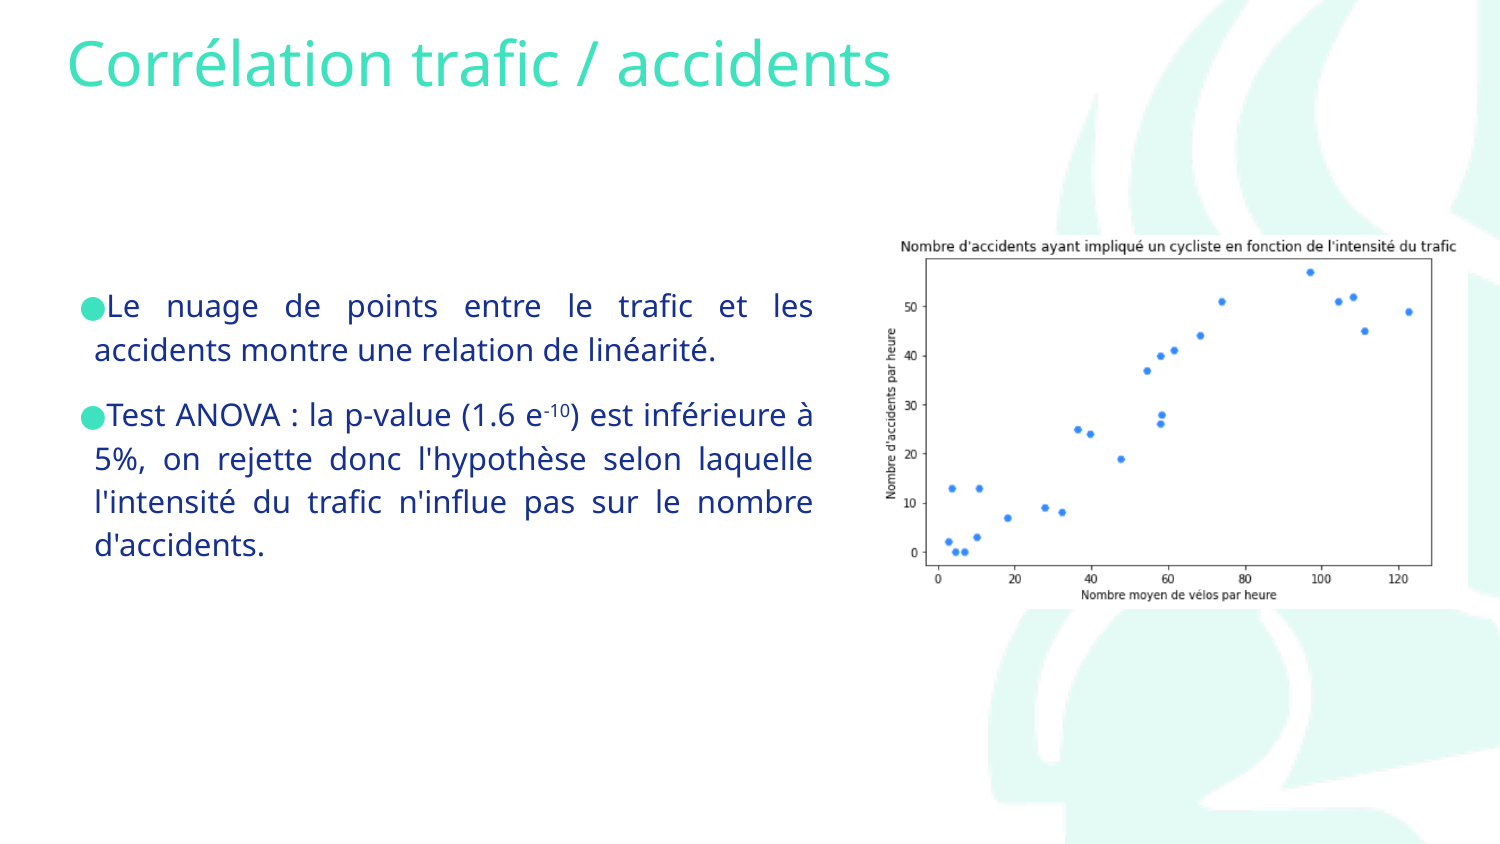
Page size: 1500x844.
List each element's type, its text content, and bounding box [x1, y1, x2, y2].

list Le nuage de points entre le trafic et les accidents montre une relation de linéarité. Test ANOVA : la p-value (1.6 e-10) est inférieure à 5%, on rejette donc l'hypothèse selon laquelle l'intensité du trafic n'influe pas sur le nombre d'accidents. [64, 287, 830, 557]
title Corrélation trafic / accidents [51, 14, 1449, 109]
picture [872, 234, 1468, 609]
